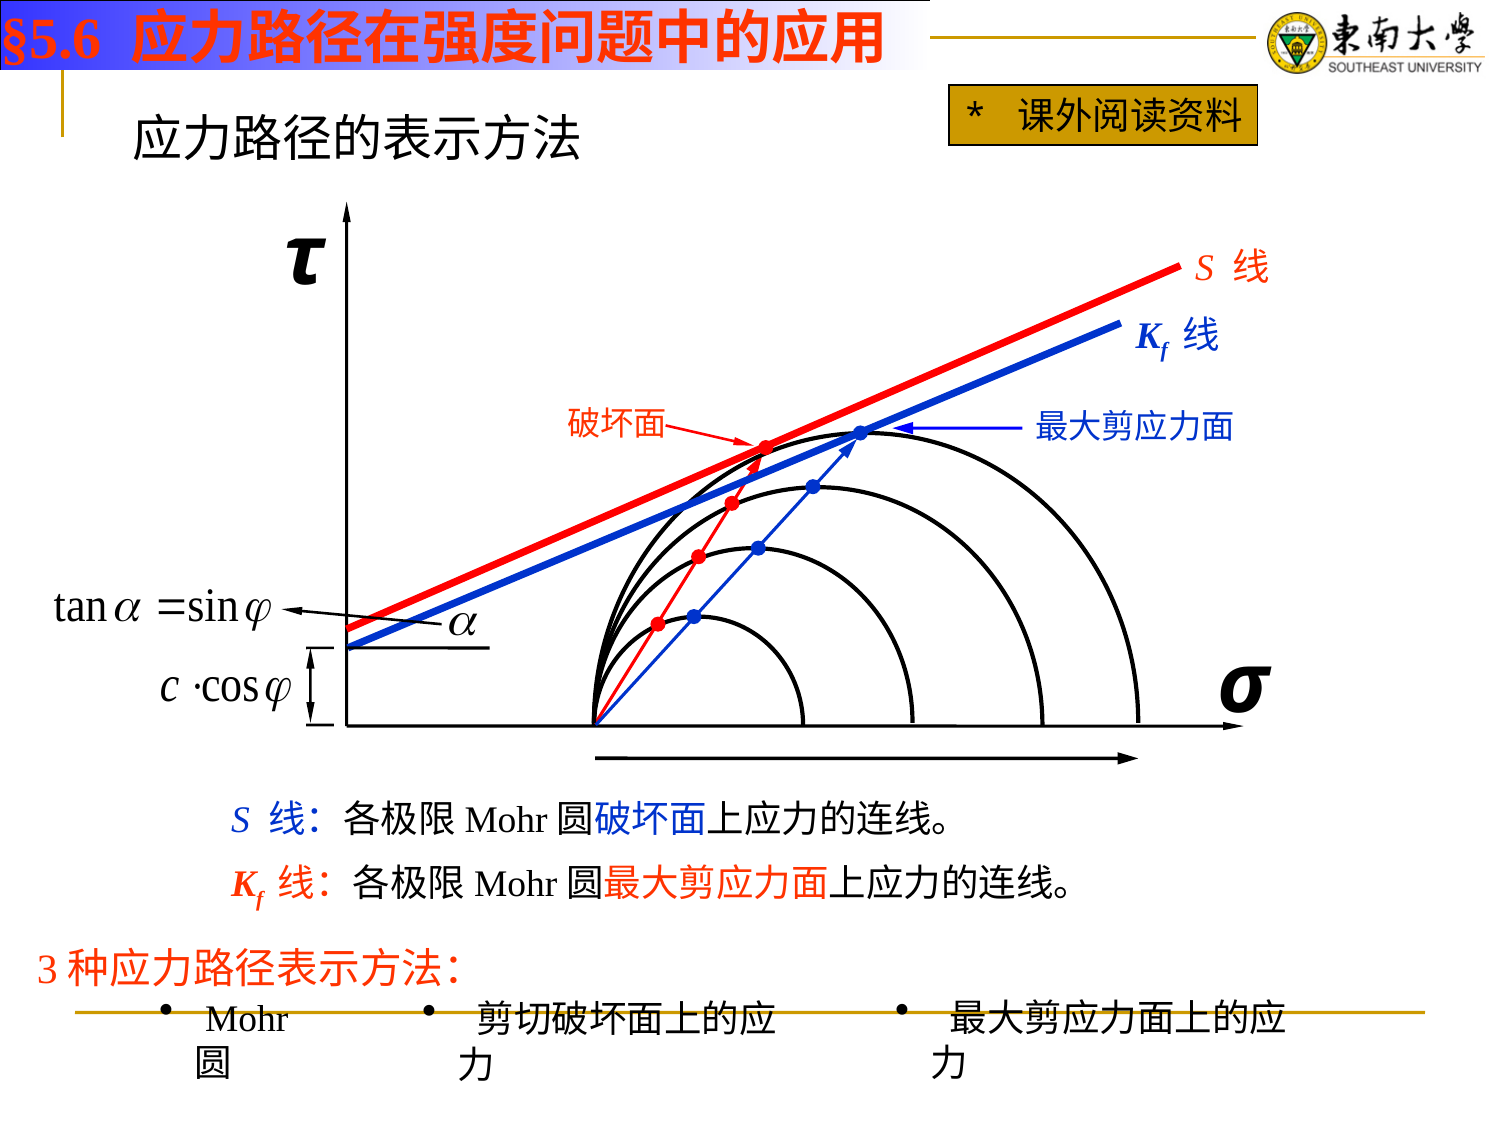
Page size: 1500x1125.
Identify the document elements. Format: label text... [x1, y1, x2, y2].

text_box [441, 603, 490, 649]
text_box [593, 432, 1139, 724]
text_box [305, 647, 335, 726]
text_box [892, 390, 1257, 461]
text_box * 课外阅读资料 [949, 85, 1258, 145]
text_box 剪切破坏面上的应力 [407, 1003, 815, 1074]
text_box 应力路径的表示方法 [117, 89, 698, 183]
text_box §5.6 应力路径在强度问题中的应用 [0, 0, 930, 70]
text_box 最大剪应力面上的应力 [880, 1001, 1328, 1072]
text_box Mohr圆 [144, 1001, 347, 1072]
text_box S 线：各极限Mohr圆破坏面上应力的连线。 [216, 782, 1085, 853]
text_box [260, 201, 1288, 730]
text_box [552, 404, 755, 446]
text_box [153, 667, 301, 724]
text_box [595, 752, 1139, 765]
text_box Kf 线：各极限Mohr圆最大剪应力面上应力的连线。 [216, 853, 1085, 920]
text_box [46, 576, 282, 642]
picture [1256, 10, 1499, 79]
text_box 3种应力路径表示方法： [22, 934, 501, 999]
